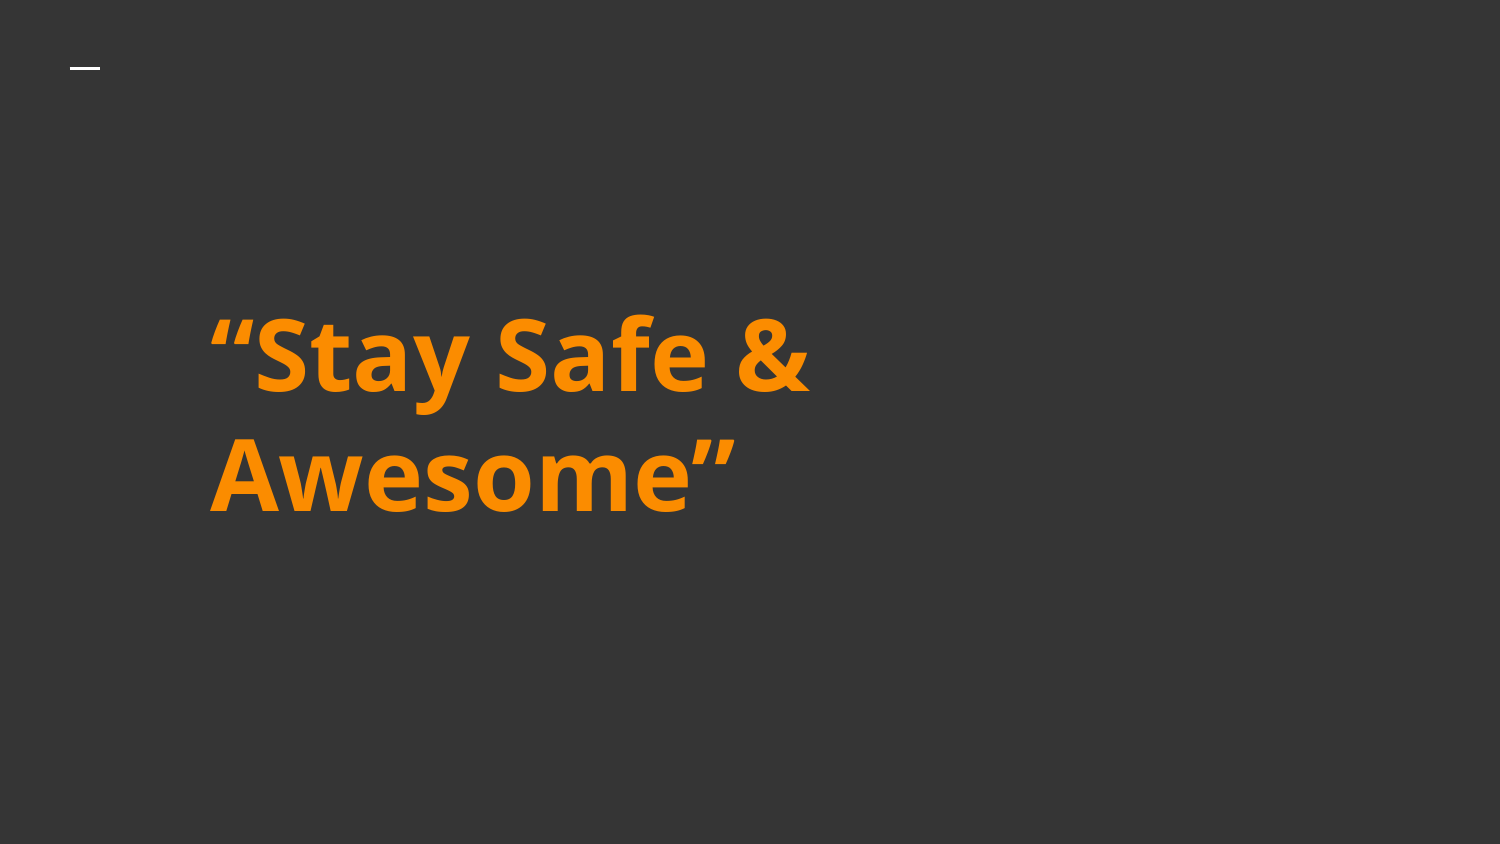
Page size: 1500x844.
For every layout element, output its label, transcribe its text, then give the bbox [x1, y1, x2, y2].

title “Stay Safe & Awesome” [194, 276, 1375, 547]
